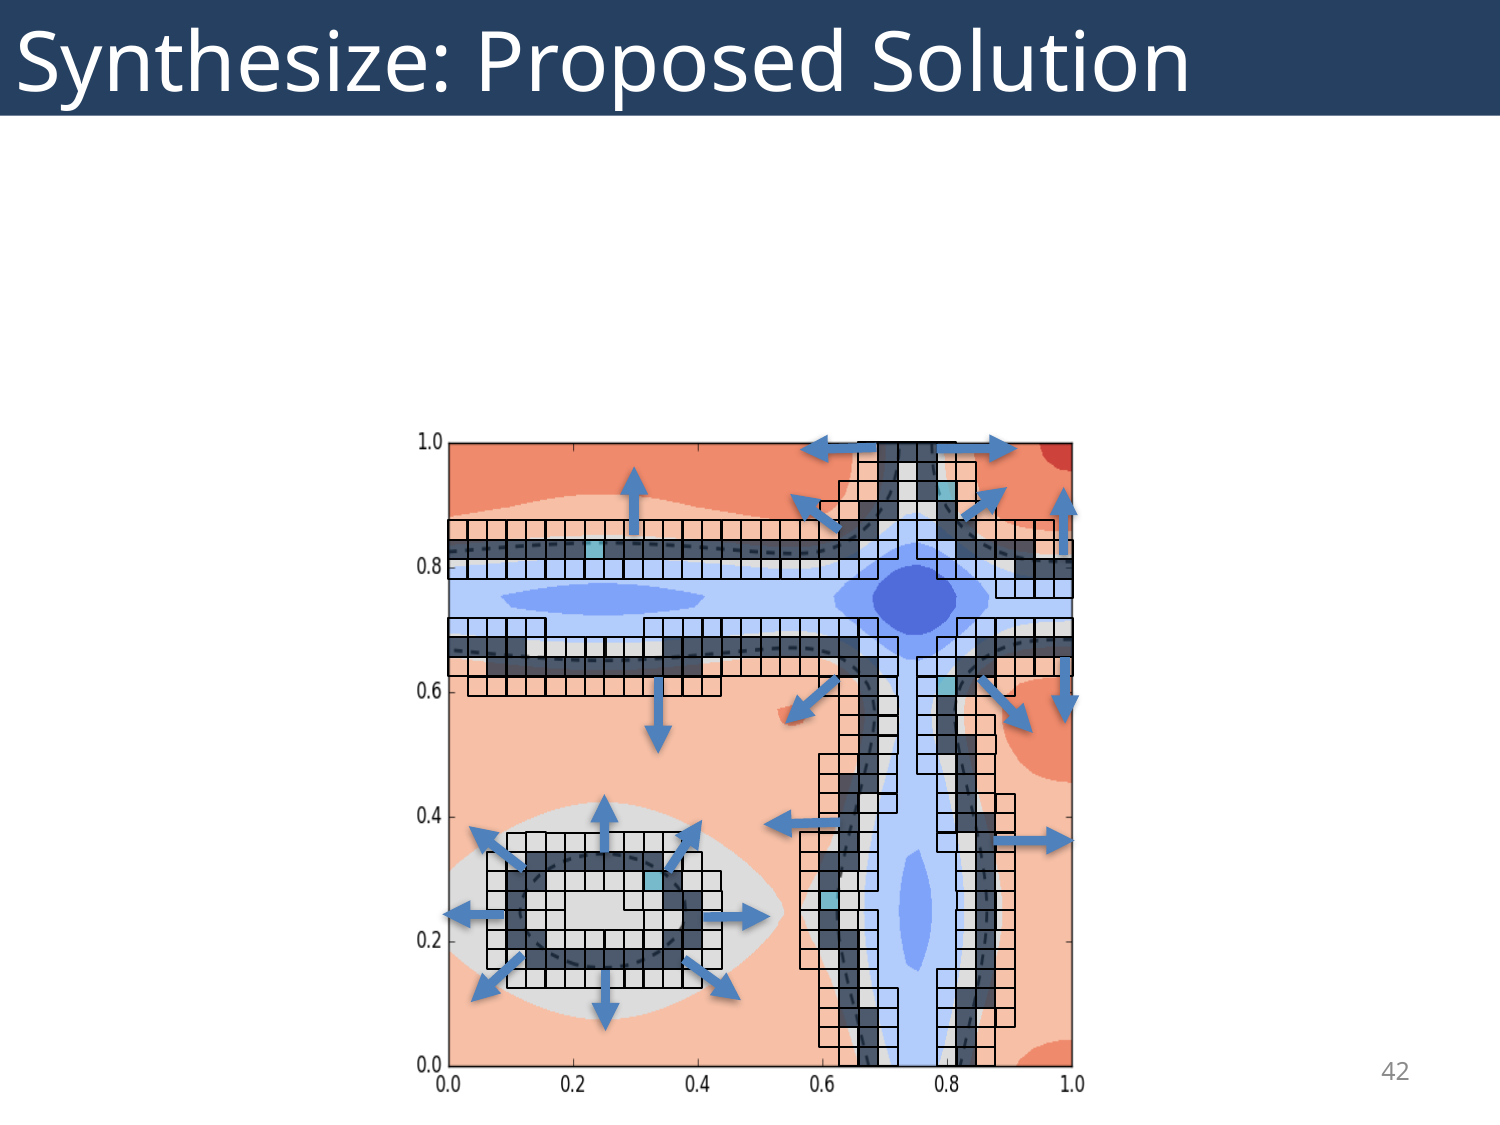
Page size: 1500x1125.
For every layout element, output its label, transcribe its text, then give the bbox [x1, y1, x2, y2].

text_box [979, 677, 1034, 734]
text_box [789, 493, 840, 531]
title Synthesize: Proposed Solution [0, 0, 1500, 116]
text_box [963, 486, 1008, 519]
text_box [667, 819, 703, 872]
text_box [468, 825, 525, 870]
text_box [784, 677, 838, 724]
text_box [470, 954, 523, 1003]
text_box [763, 821, 841, 825]
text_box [408, 410, 1092, 1098]
slide_number 42 [1094, 1042, 1425, 1103]
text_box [683, 958, 742, 1001]
